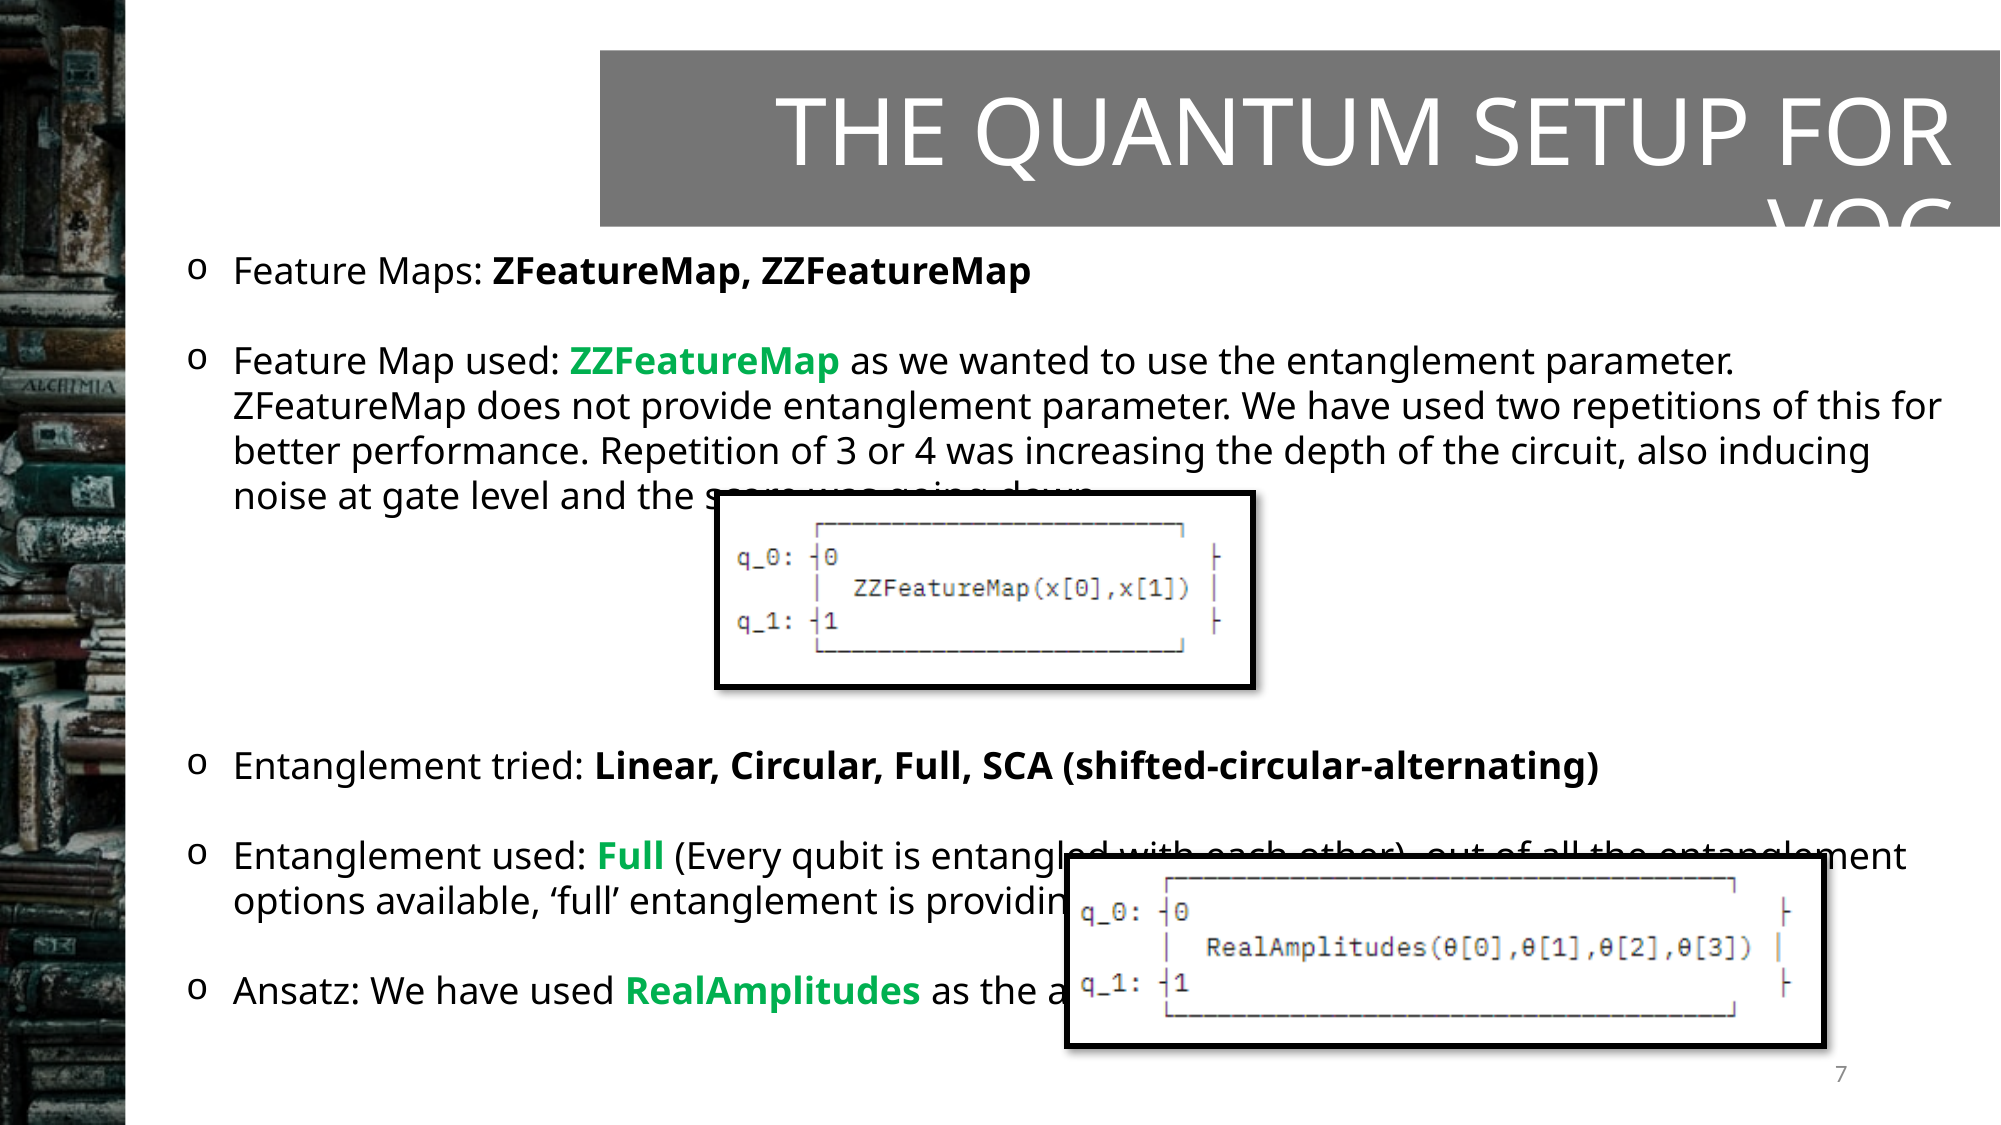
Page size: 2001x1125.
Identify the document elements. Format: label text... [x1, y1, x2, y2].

text_box Feature Maps: ZFeatureMap, ZZFeatureMap Feature Map used: ZZFeatureMap as we wanted to use the entanglement parameter. ZFeatureMap does not provide entanglement parameter. We have used two repetitions of this for better performance. Repetition of 3 or 4 was increasing the depth of the circuit, also inducing noise at gate level and the score was going down. Entanglement tried: Linear, Circular, Full, SCA (shifted-circular-alternating) Entanglement used: Full (Every qubit is entangled with each other), out of all the entanglement options available, ‘full’ entanglement is providing the best result. Ansatz: We have used RealAmplitudes as the ansatz. [171, 239, 1970, 1110]
text_box THE QUANTUM SETUP FOR VQC [588, 77, 1970, 239]
picture [720, 496, 1250, 684]
picture [0, 0, 126, 1125]
picture [1070, 858, 1822, 1043]
text_box [599, 49, 2000, 228]
